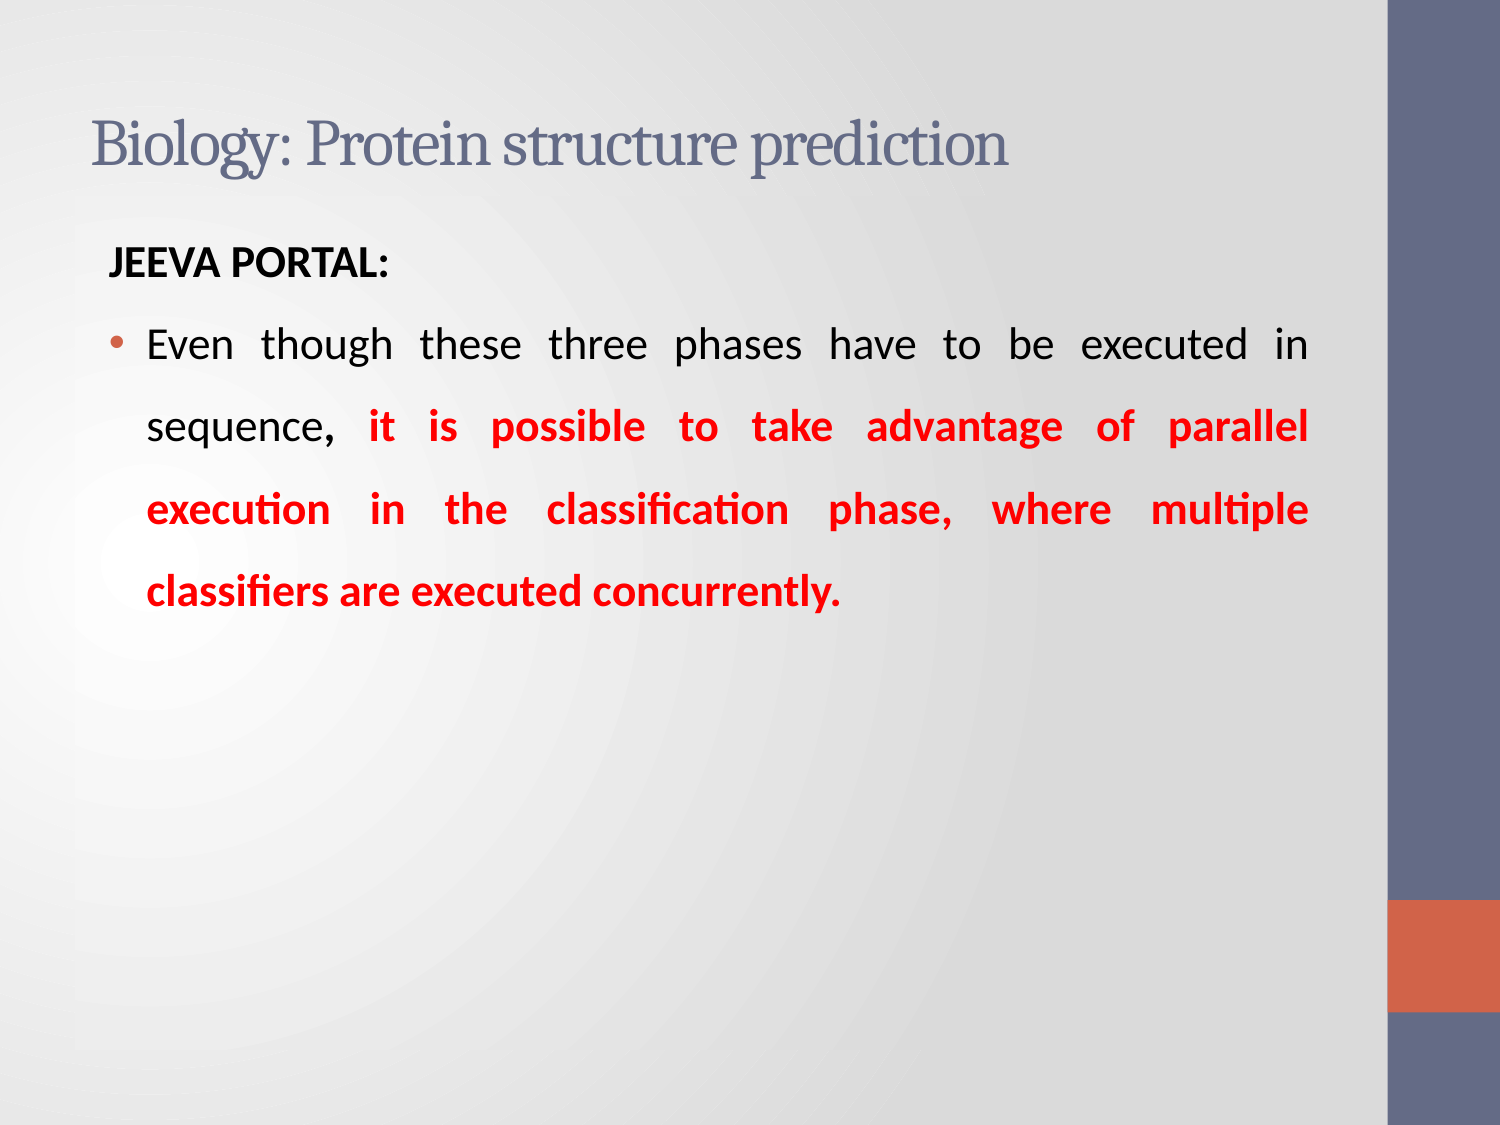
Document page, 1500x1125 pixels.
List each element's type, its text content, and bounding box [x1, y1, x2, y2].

title Biology: Protein structure prediction [75, 45, 1325, 196]
list JEEVA PORTAL: Even though these three phases have to be executed in sequence, it is possible to take advantage of parallel execution in the classification phase, where multiple classifiers are executed concurrently. [75, 196, 1325, 1050]
